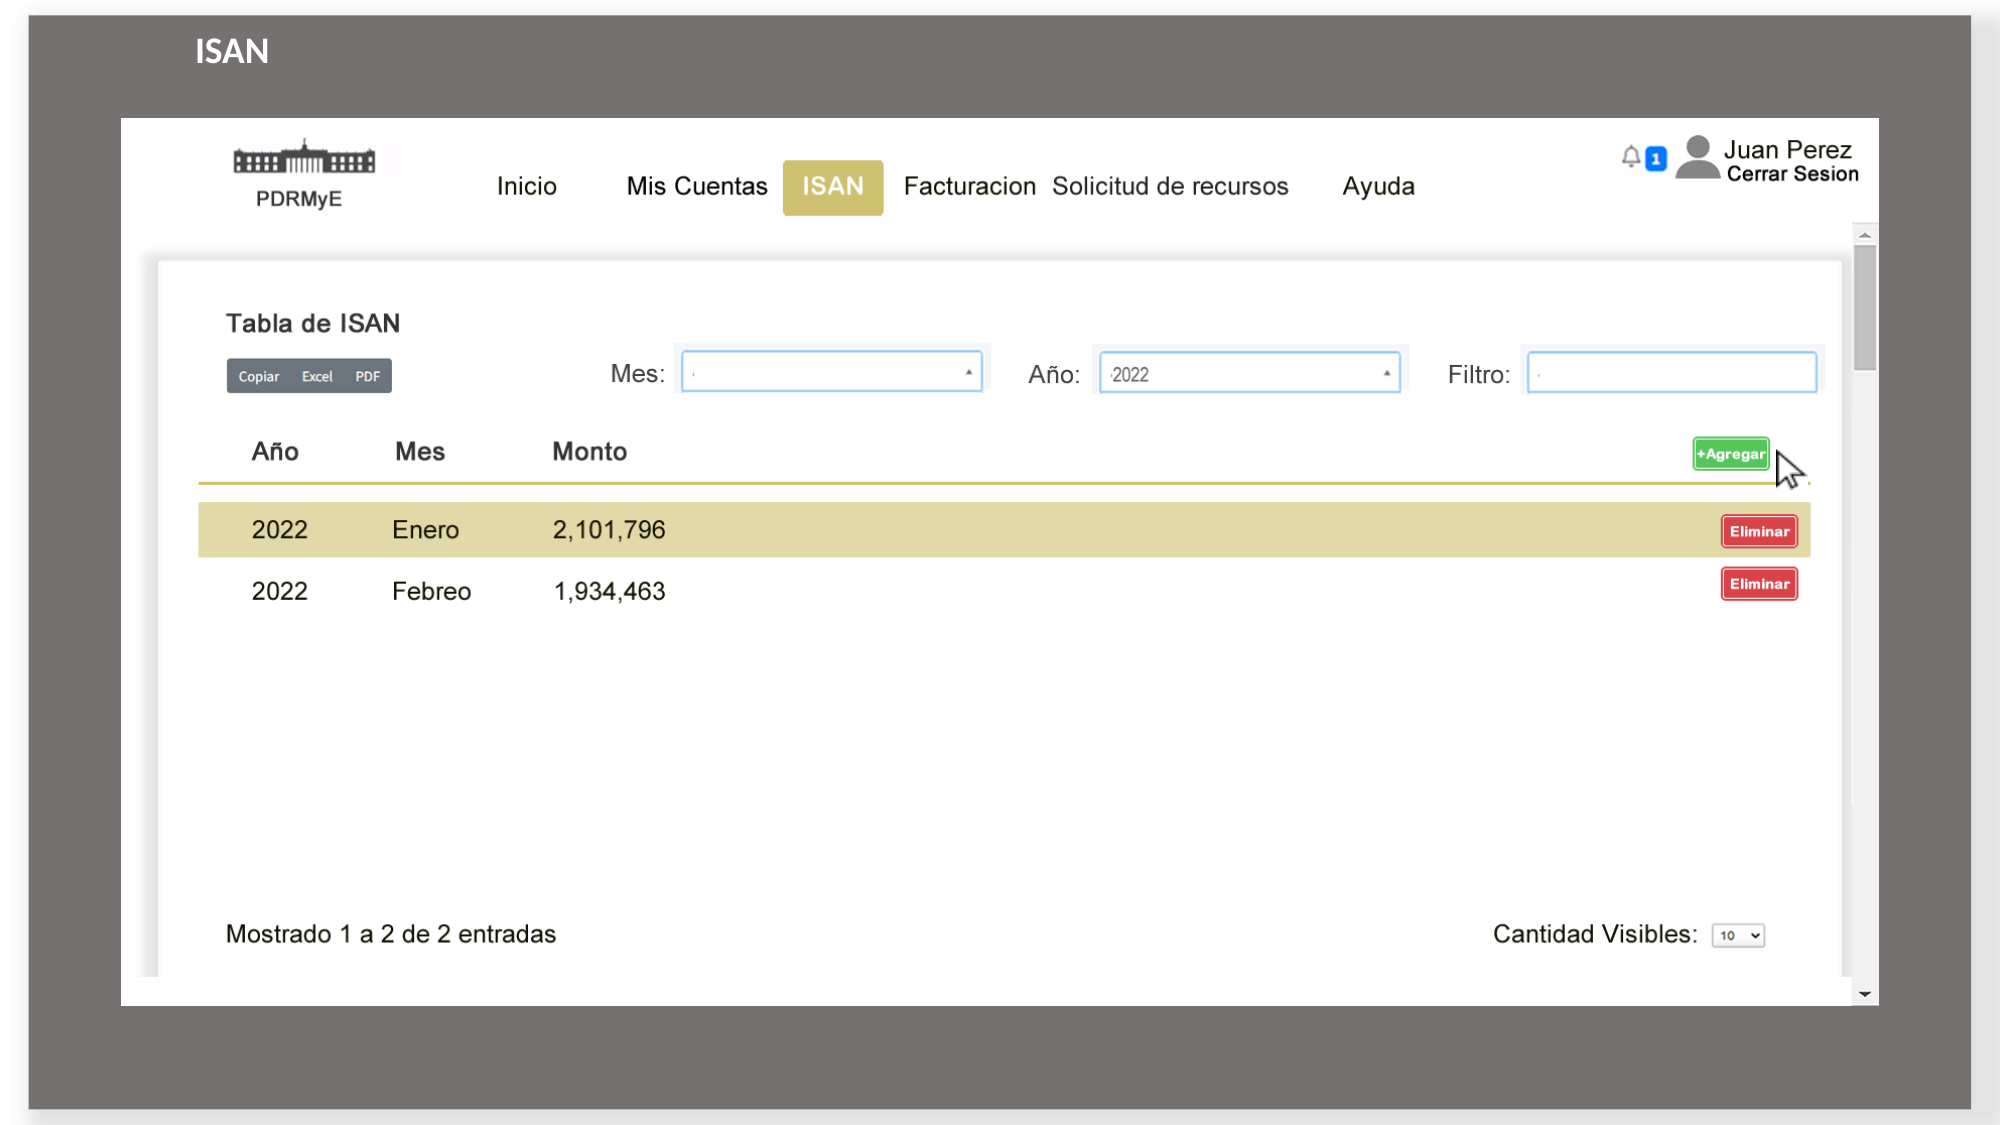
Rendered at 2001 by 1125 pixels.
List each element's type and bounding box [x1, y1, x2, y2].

text_box [28, 14, 1972, 1110]
text_box [0, 0, 500, 172]
picture [121, 118, 1879, 1006]
